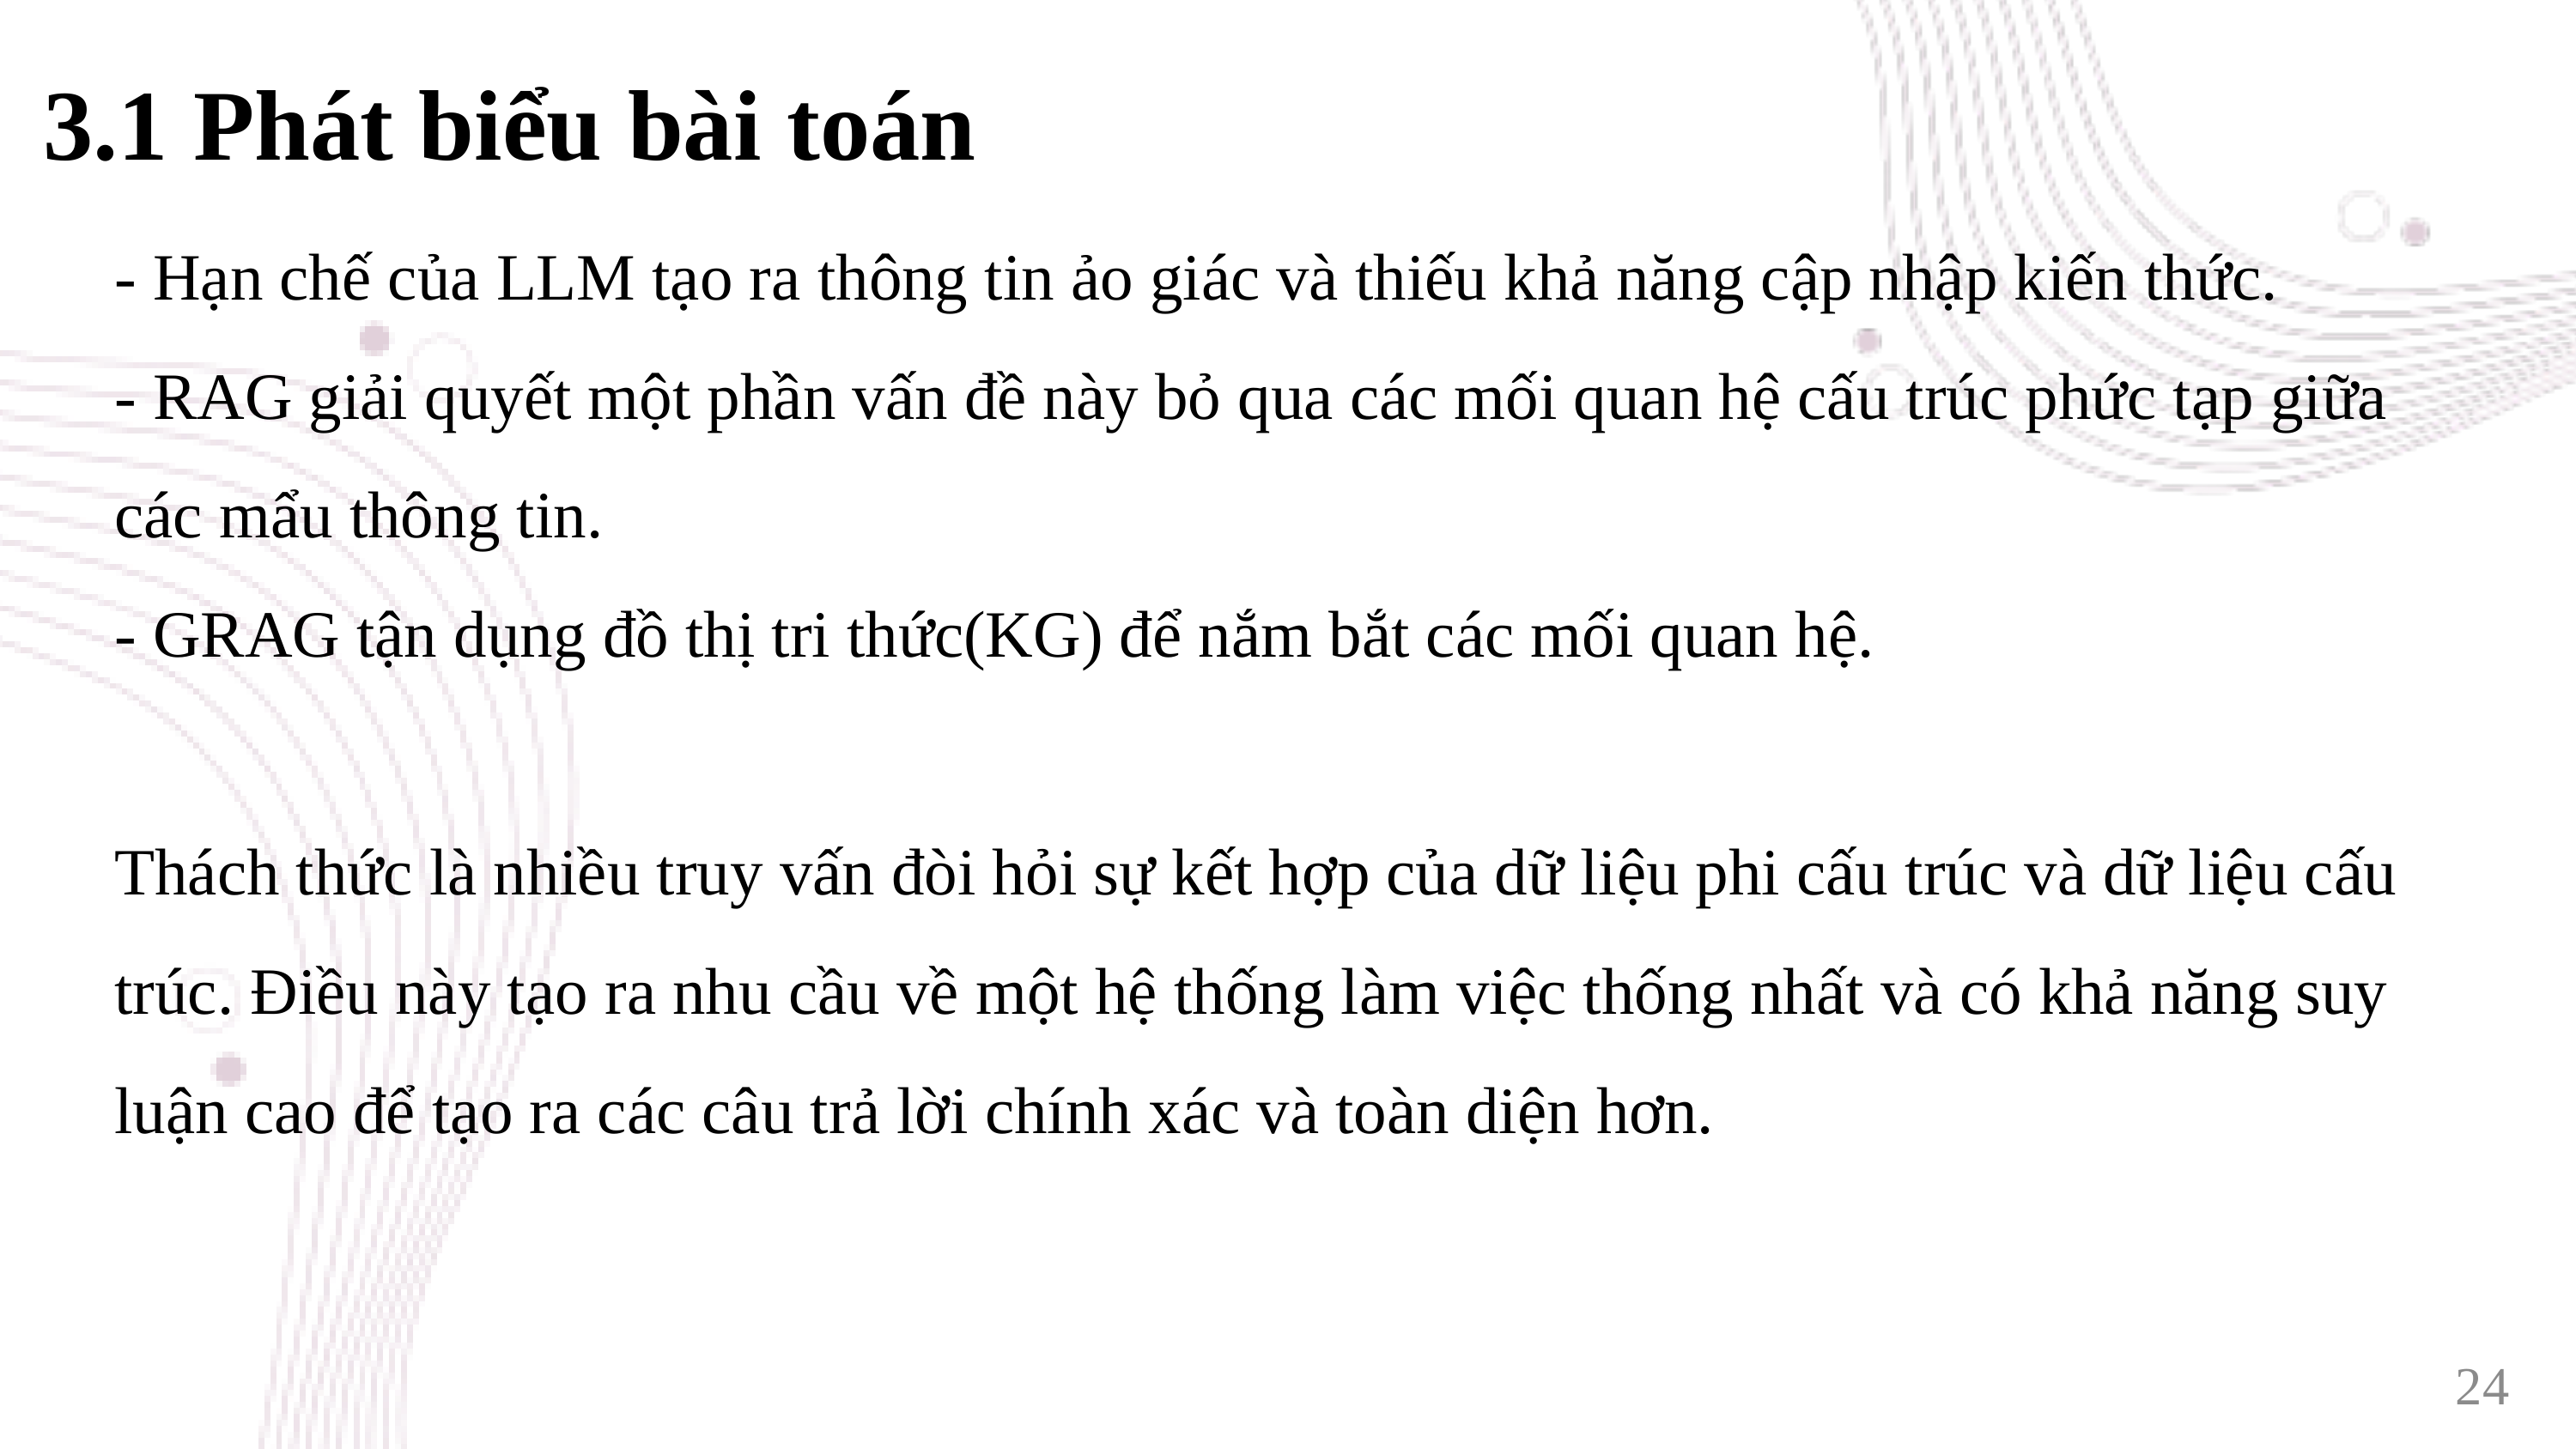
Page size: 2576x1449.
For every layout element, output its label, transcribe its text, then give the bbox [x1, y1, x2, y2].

picture [0, 219, 598, 1449]
text_box 3.1 Phát biểu bài toán [42, 0, 1969, 180]
text_box - Hạn chế của LLM tạo ra thông tin ảo giác và thiếu khả năng cập nhập kiến thức. - RAG giải quyết một phần vấn đề này bỏ qua các mối quan hệ cấu trúc phức tạp giữa các mẩu thông tin. - GRAG tận dụng đồ thị tri thức(KG) để nắm bắt các mối quan hệ. Thách thức là nhiều truy vấn đòi hỏi sự kết hợp của dữ liệu phi cấu trúc và dữ liệu cấu trúc. Điều này tạo ra nhu cầu về một hệ thống làm việc thống nhất và có khả năng suy luận cao để tạo ra các câu trả lời chính xác và toàn diện hơn. [101, 187, 2475, 1154]
slide_number 24 [2221, 1357, 2523, 1410]
picture [1780, 0, 2576, 704]
